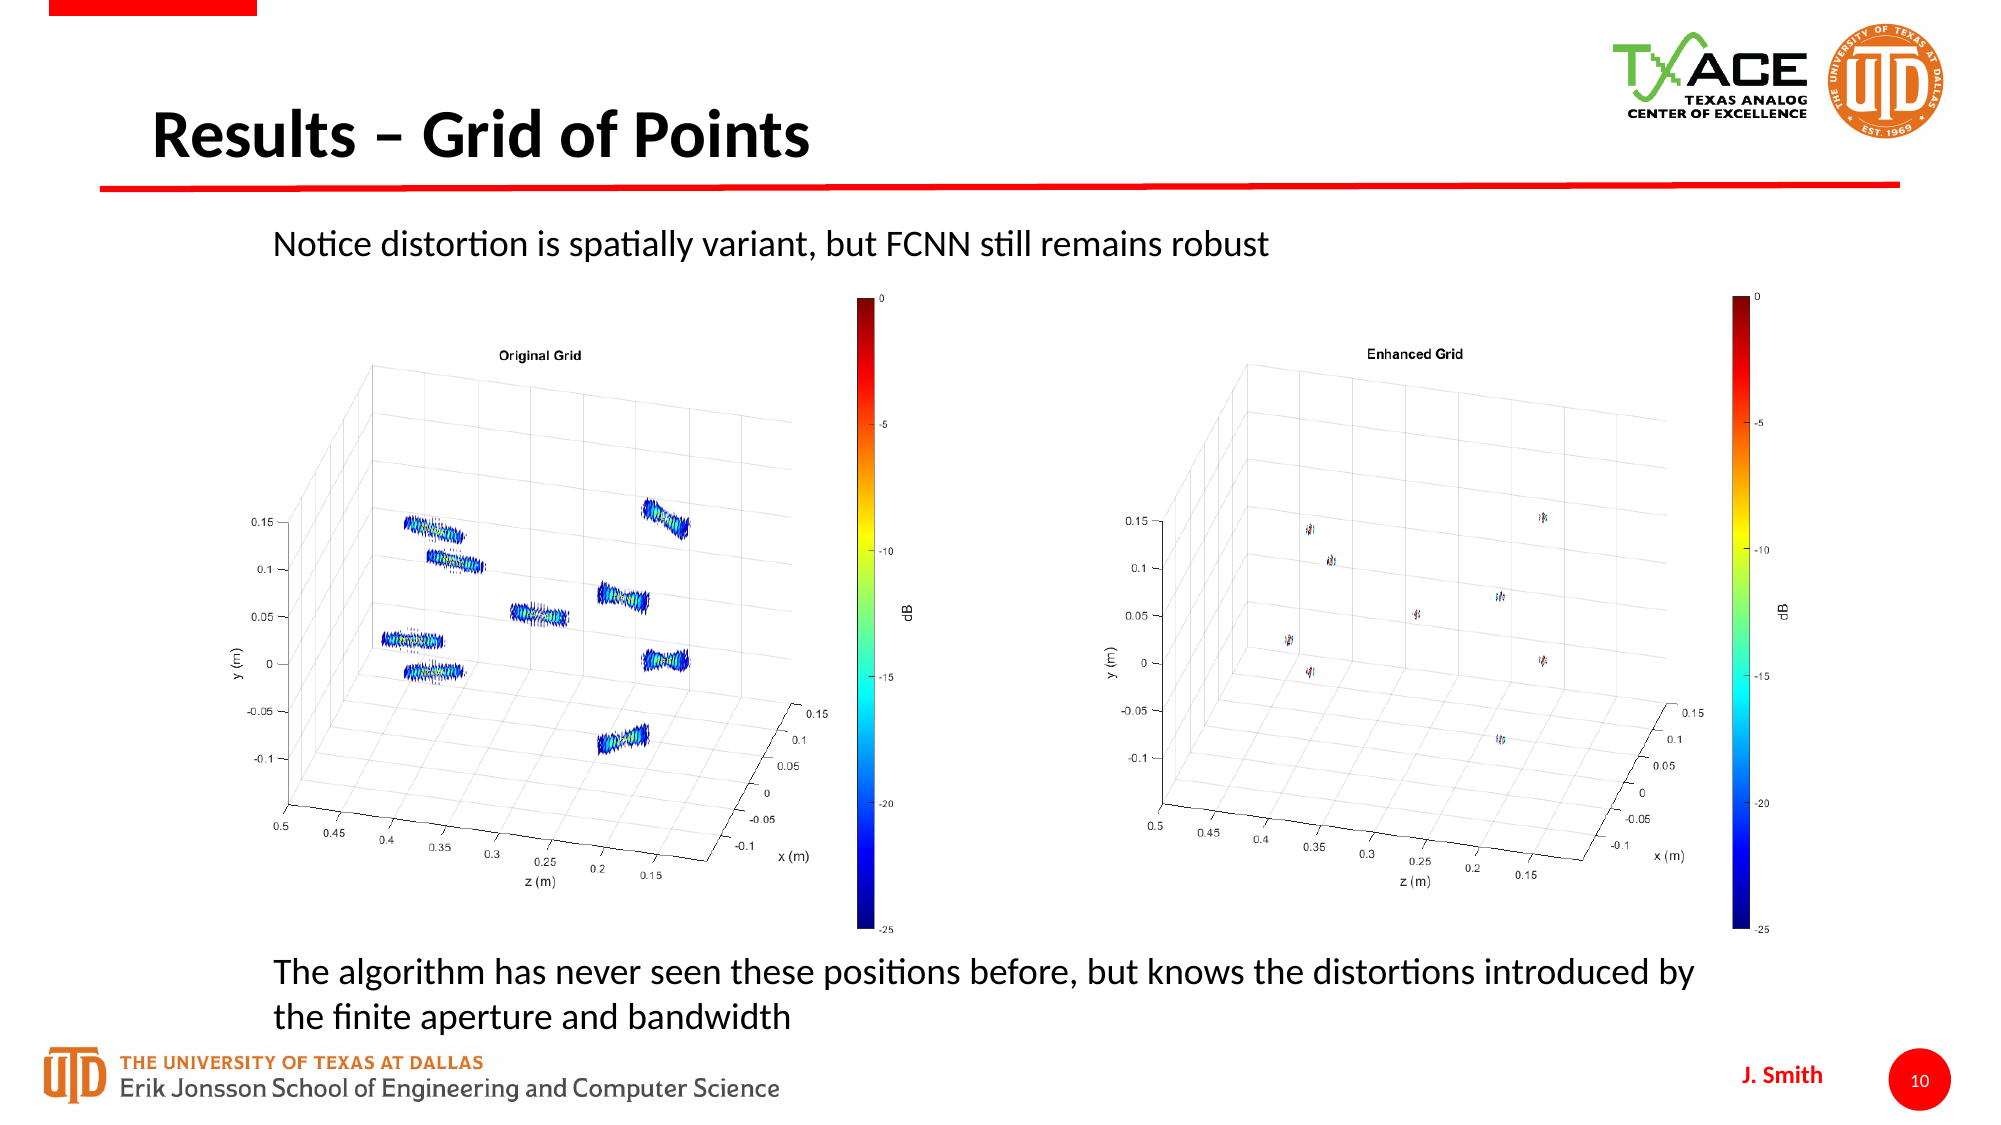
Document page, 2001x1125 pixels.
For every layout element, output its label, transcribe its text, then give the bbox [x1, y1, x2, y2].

picture [16, 1045, 796, 1105]
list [158, 239, 967, 1014]
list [1032, 237, 1843, 1014]
text_box The algorithm has never seen these positions before, but knows the distortions introduced by the finite aperture and bandwidth [258, 939, 1742, 1045]
title Results – Grid of Points [137, 59, 1863, 211]
picture [1819, 15, 1952, 147]
picture [1613, 32, 1807, 59]
text_box Notice distortion is spatially variant, but FCNN still remains robust [258, 211, 1741, 272]
